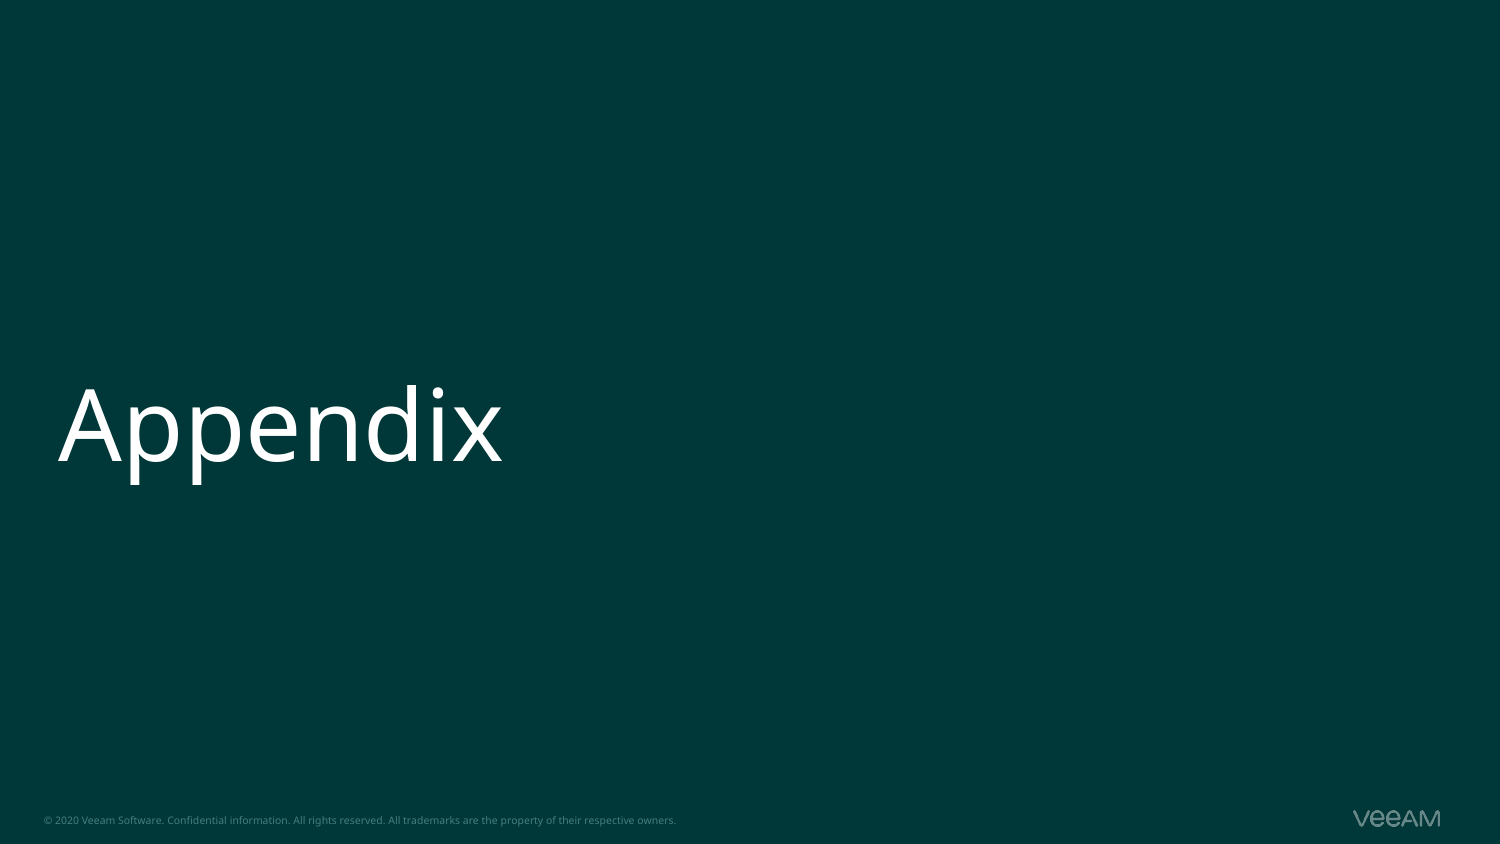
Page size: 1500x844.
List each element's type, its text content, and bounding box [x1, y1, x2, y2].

picture [1353, 810, 1440, 827]
list Appendix [58, 353, 1442, 491]
